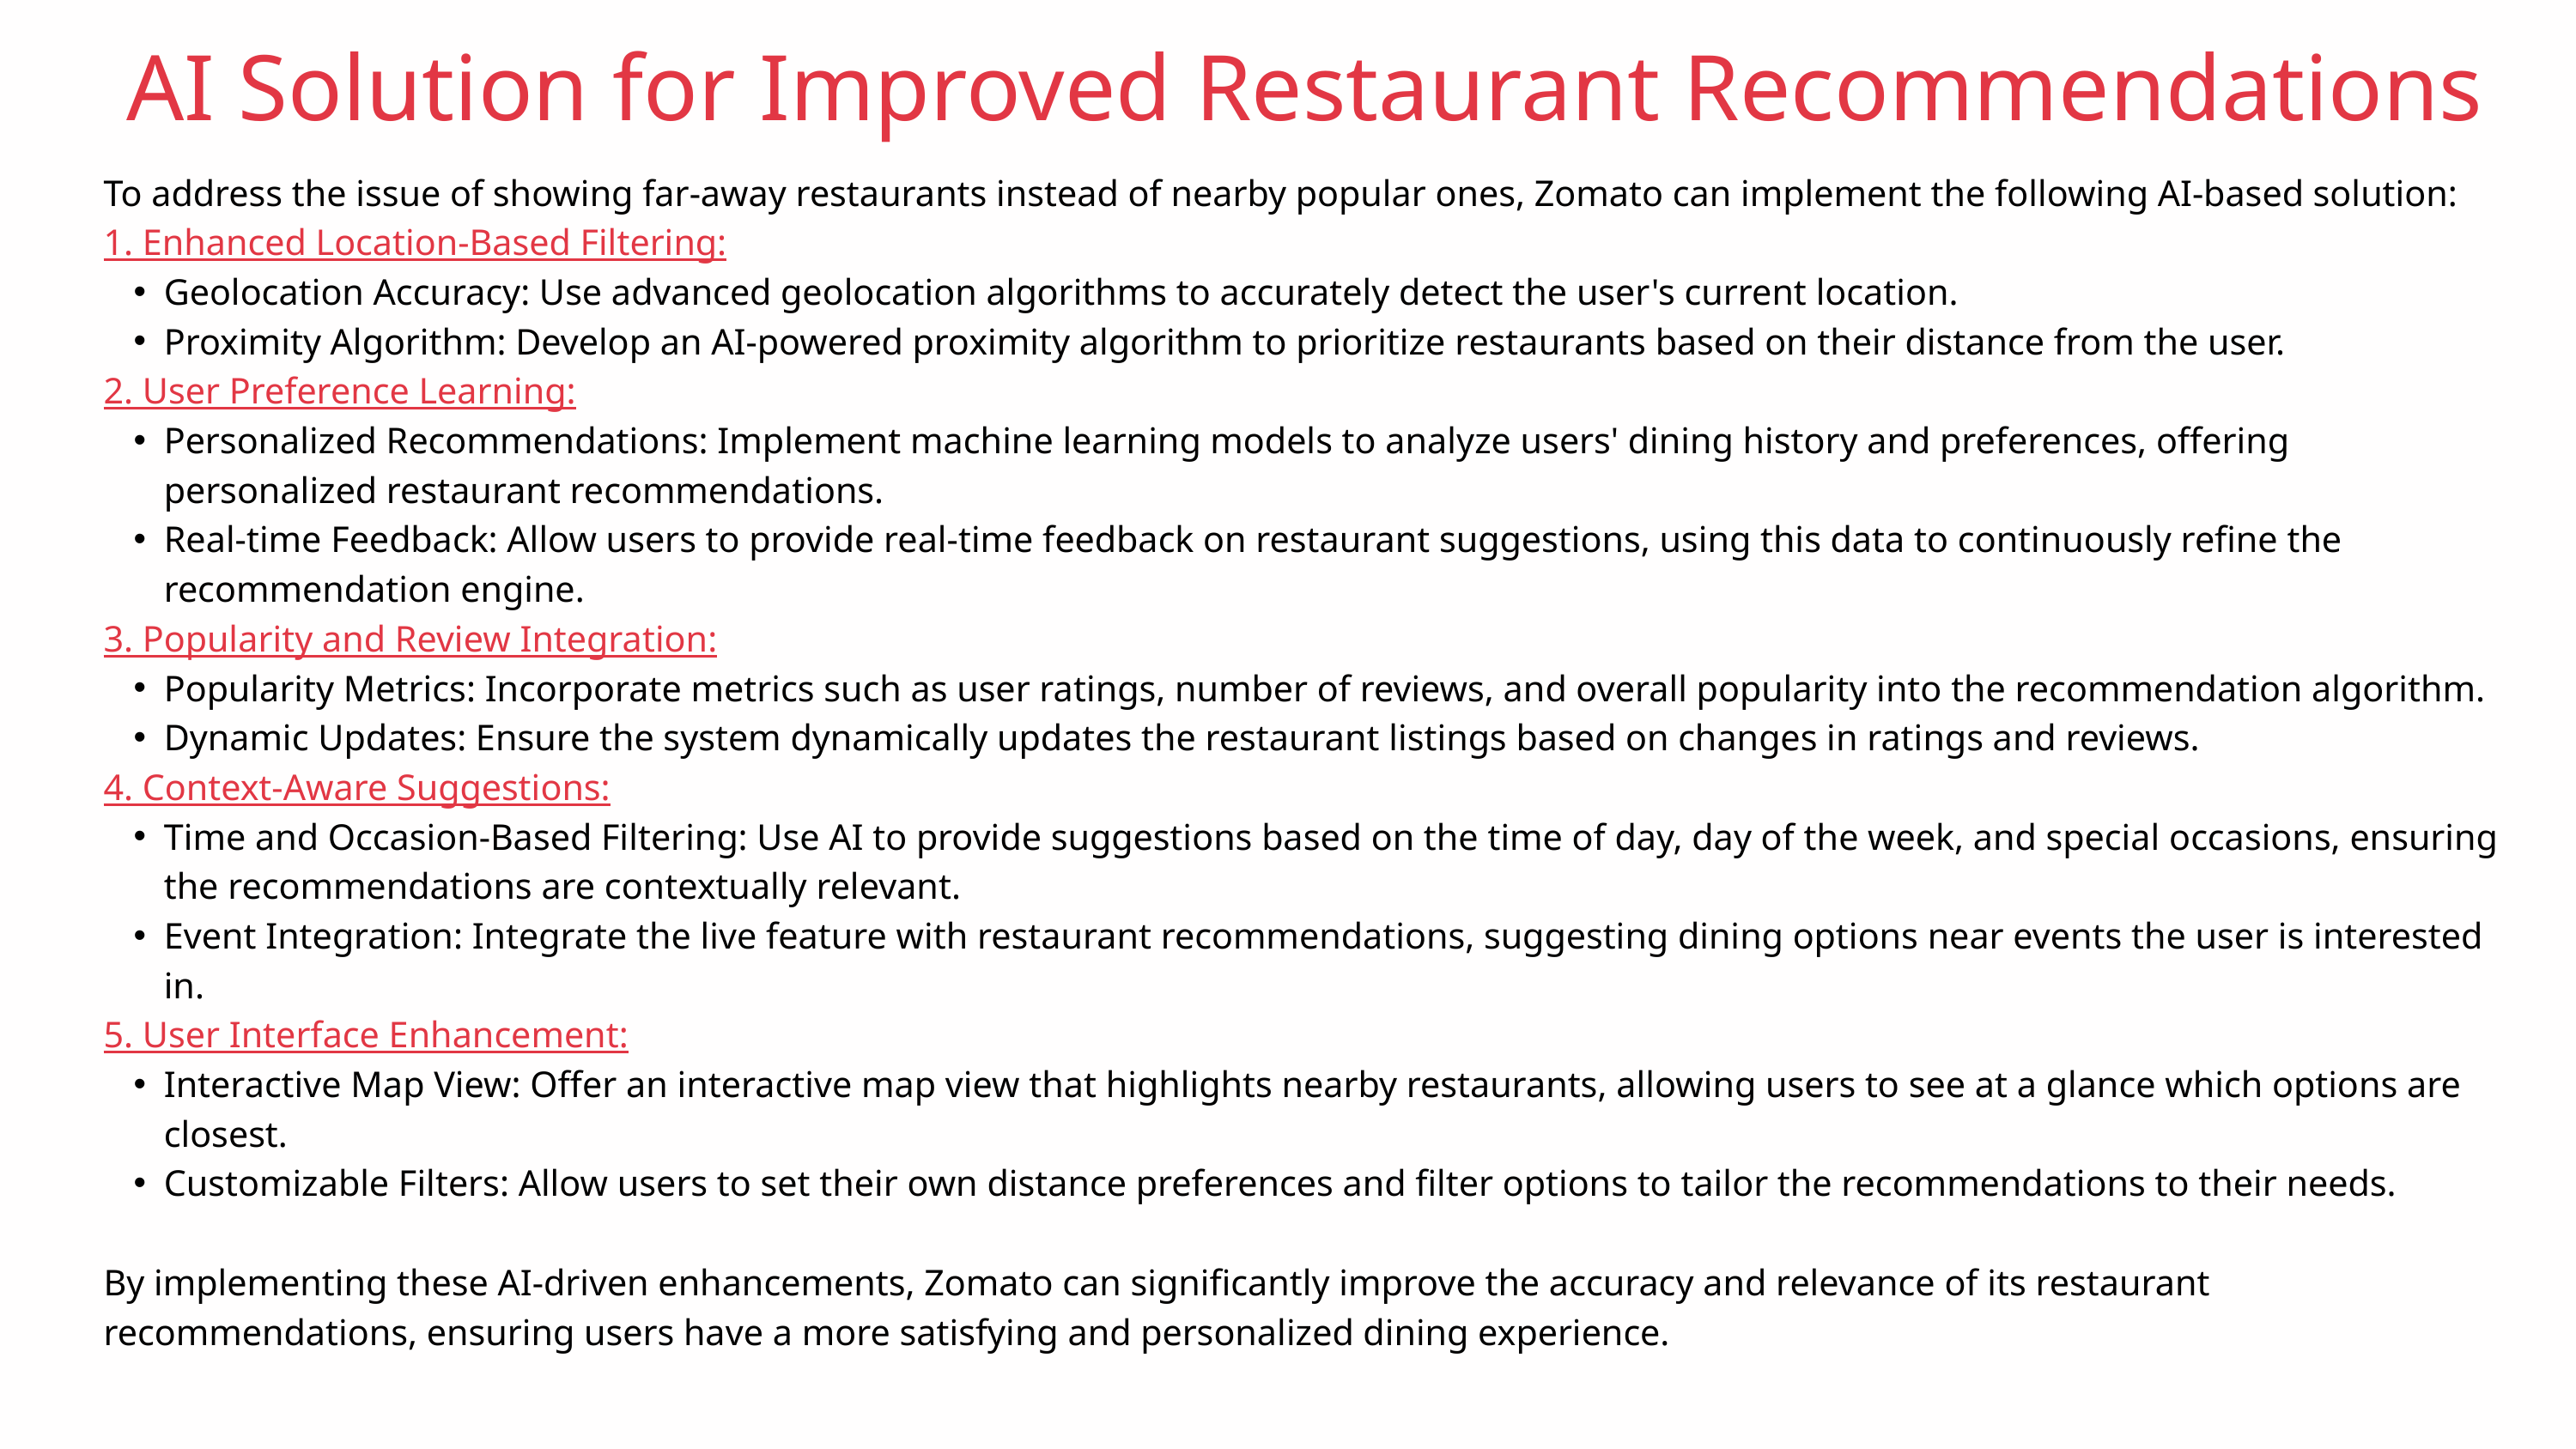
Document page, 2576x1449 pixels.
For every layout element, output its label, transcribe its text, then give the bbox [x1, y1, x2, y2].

text_box To address the issue of showing far-away restaurants instead of nearby popular ones, Zomato can implement the following AI-based solution: 1. Enhanced Location-Based Filtering: Geolocation Accuracy: Use advanced geolocation algorithms to accurately detect the user's current location. Proximity Algorithm: Develop an AI-powered proximity algorithm to prioritize restaurants based on their distance from the user. 2. User Preference Learning: Personalized Recommendations: Implement machine learning models to analyze users' dining history and preferences, offering personalized restaurant recommendations. Real-time Feedback: Allow users to provide real-time feedback on restaurant suggestions, using this data to continuously refine the recommendation engine. 3. Popularity and Review Integration: Popularity Metrics: Incorporate metrics such as user ratings, number of reviews, and overall popularity into the recommendation algorithm. Dynamic Updates: Ensure the system dynamically updates the restaurant listings based on changes in ratings and reviews. 4. Context-Aware Suggestions: Time and Occasion-Based Filtering: Use AI to provide suggestions based on the time of day, day of the week, and special occasions, ensuring the recommendations are contextually relevant. Event Integration: Integrate the live feature with restaurant recommendations, suggesting dining options near events the user is interested in. 5. User Interface Enhancement: Interactive Map View: Offer an interactive map view that highlights nearby restaurants, allowing users to see at a glance which options are closest. Customizable Filters: Allow users to set their own distance preferences and filter options to tailor the recommendations to their needs. By implementing these AI-driven enhancements, Zomato can significantly improve the accuracy and relevance of its restaurant recommendations, ensuring users have a more satisfying and personalized dining experience. [103, 163, 2508, 1403]
text_box AI Solution for Improved Restaurant Recommendations [76, 0, 2534, 266]
